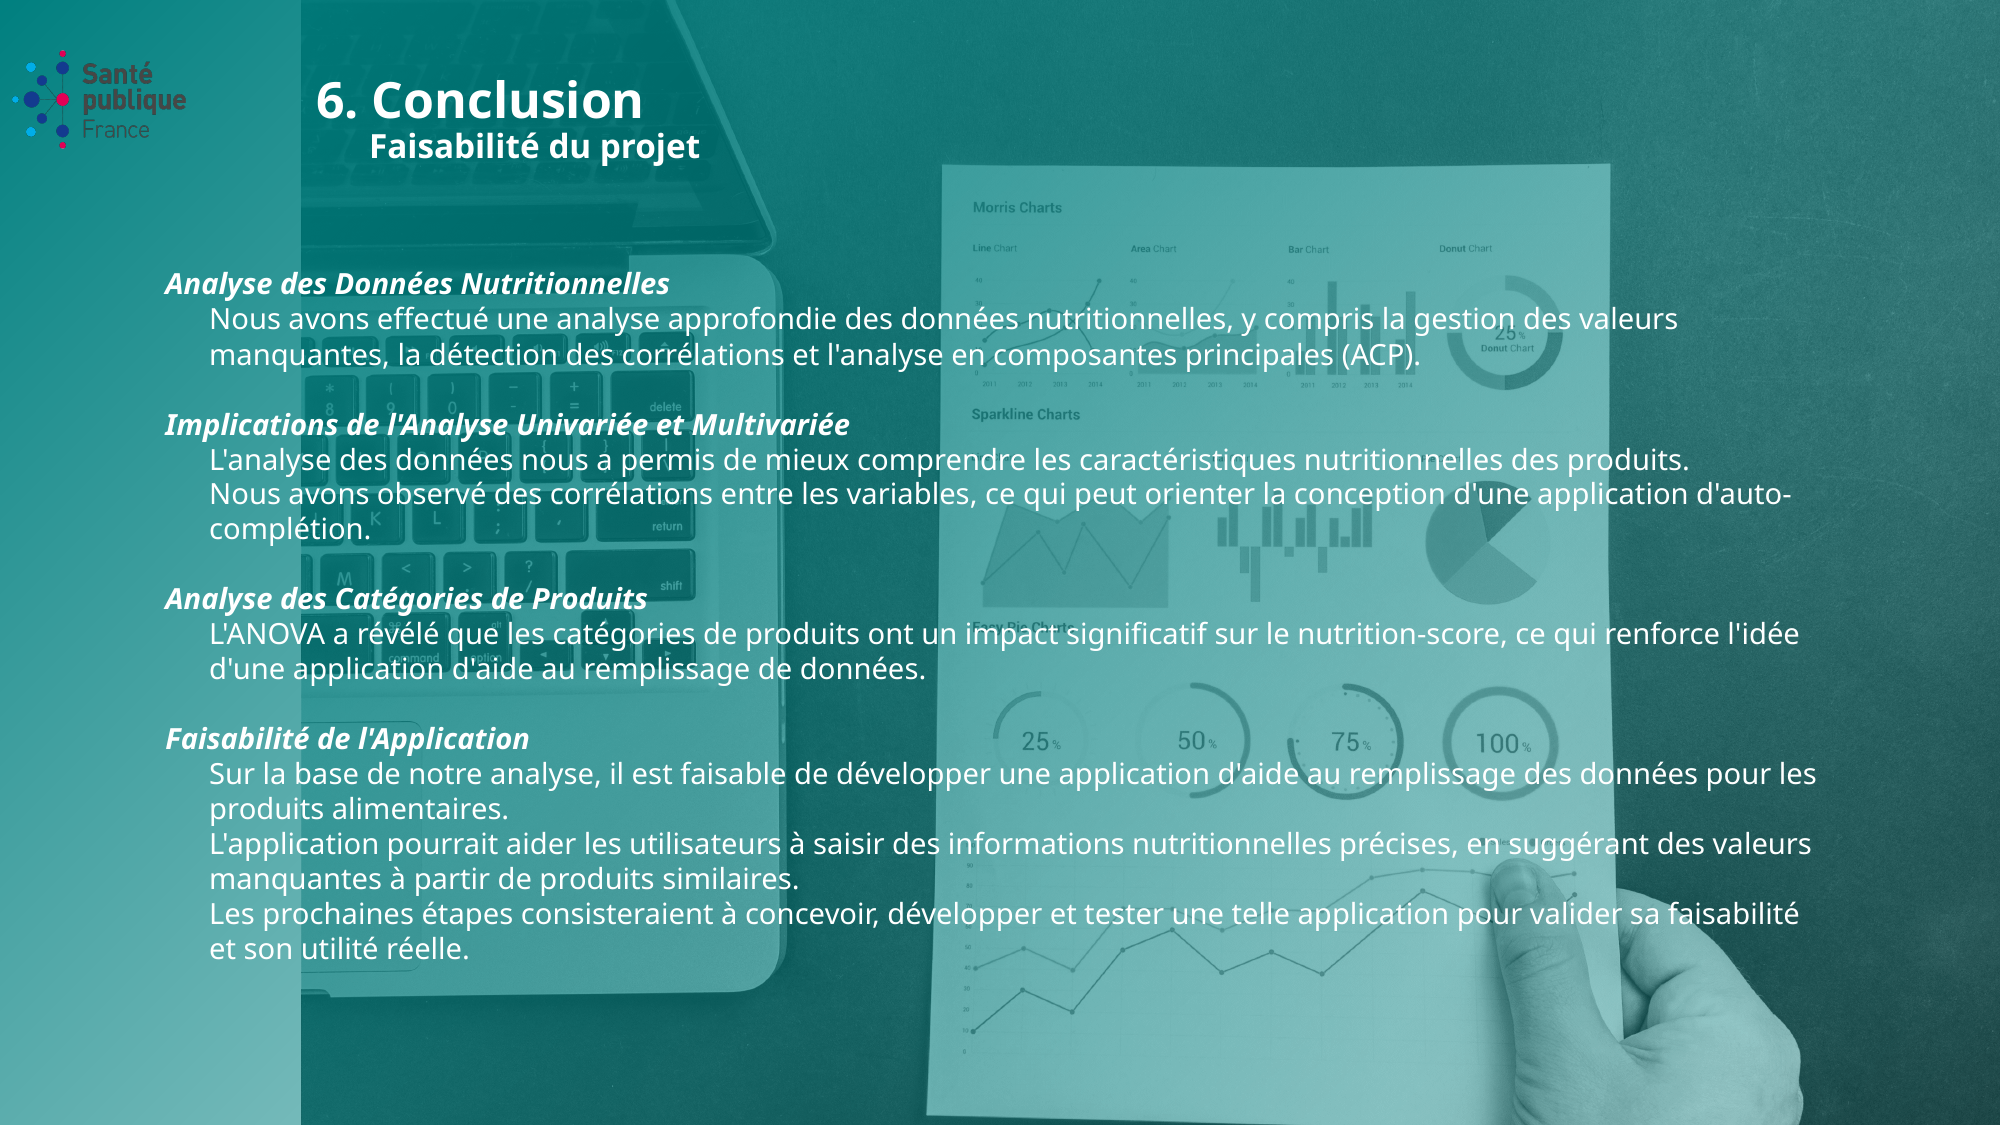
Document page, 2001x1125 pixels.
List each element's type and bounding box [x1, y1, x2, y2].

picture [0, 0, 198, 198]
text_box [0, 0, 2000, 1125]
